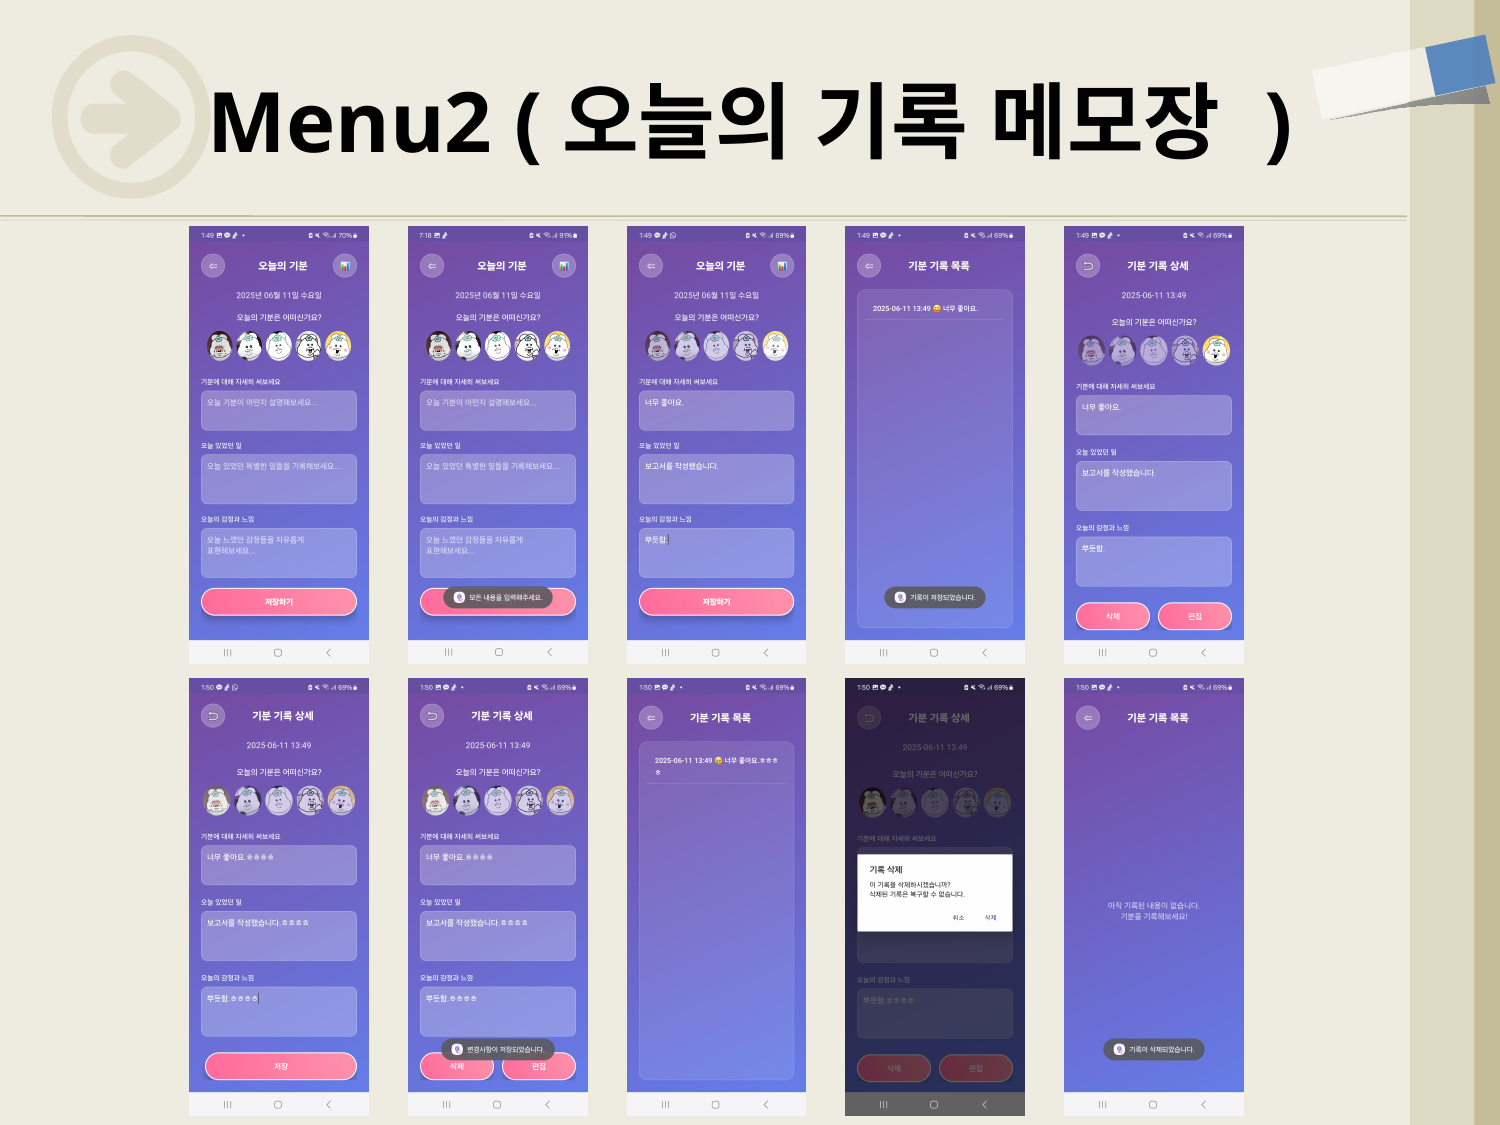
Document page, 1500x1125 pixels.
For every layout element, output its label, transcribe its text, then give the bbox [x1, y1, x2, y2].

picture [407, 226, 588, 665]
picture [626, 226, 807, 665]
picture [188, 677, 369, 1116]
picture [845, 677, 1026, 1116]
picture [407, 677, 588, 1116]
picture [188, 226, 369, 665]
title Menu2 (오늘의 기록 메모장 ) [75, 24, 1425, 213]
picture [1064, 226, 1245, 665]
picture [845, 226, 1026, 665]
picture [1064, 677, 1245, 1116]
picture [626, 677, 807, 1116]
